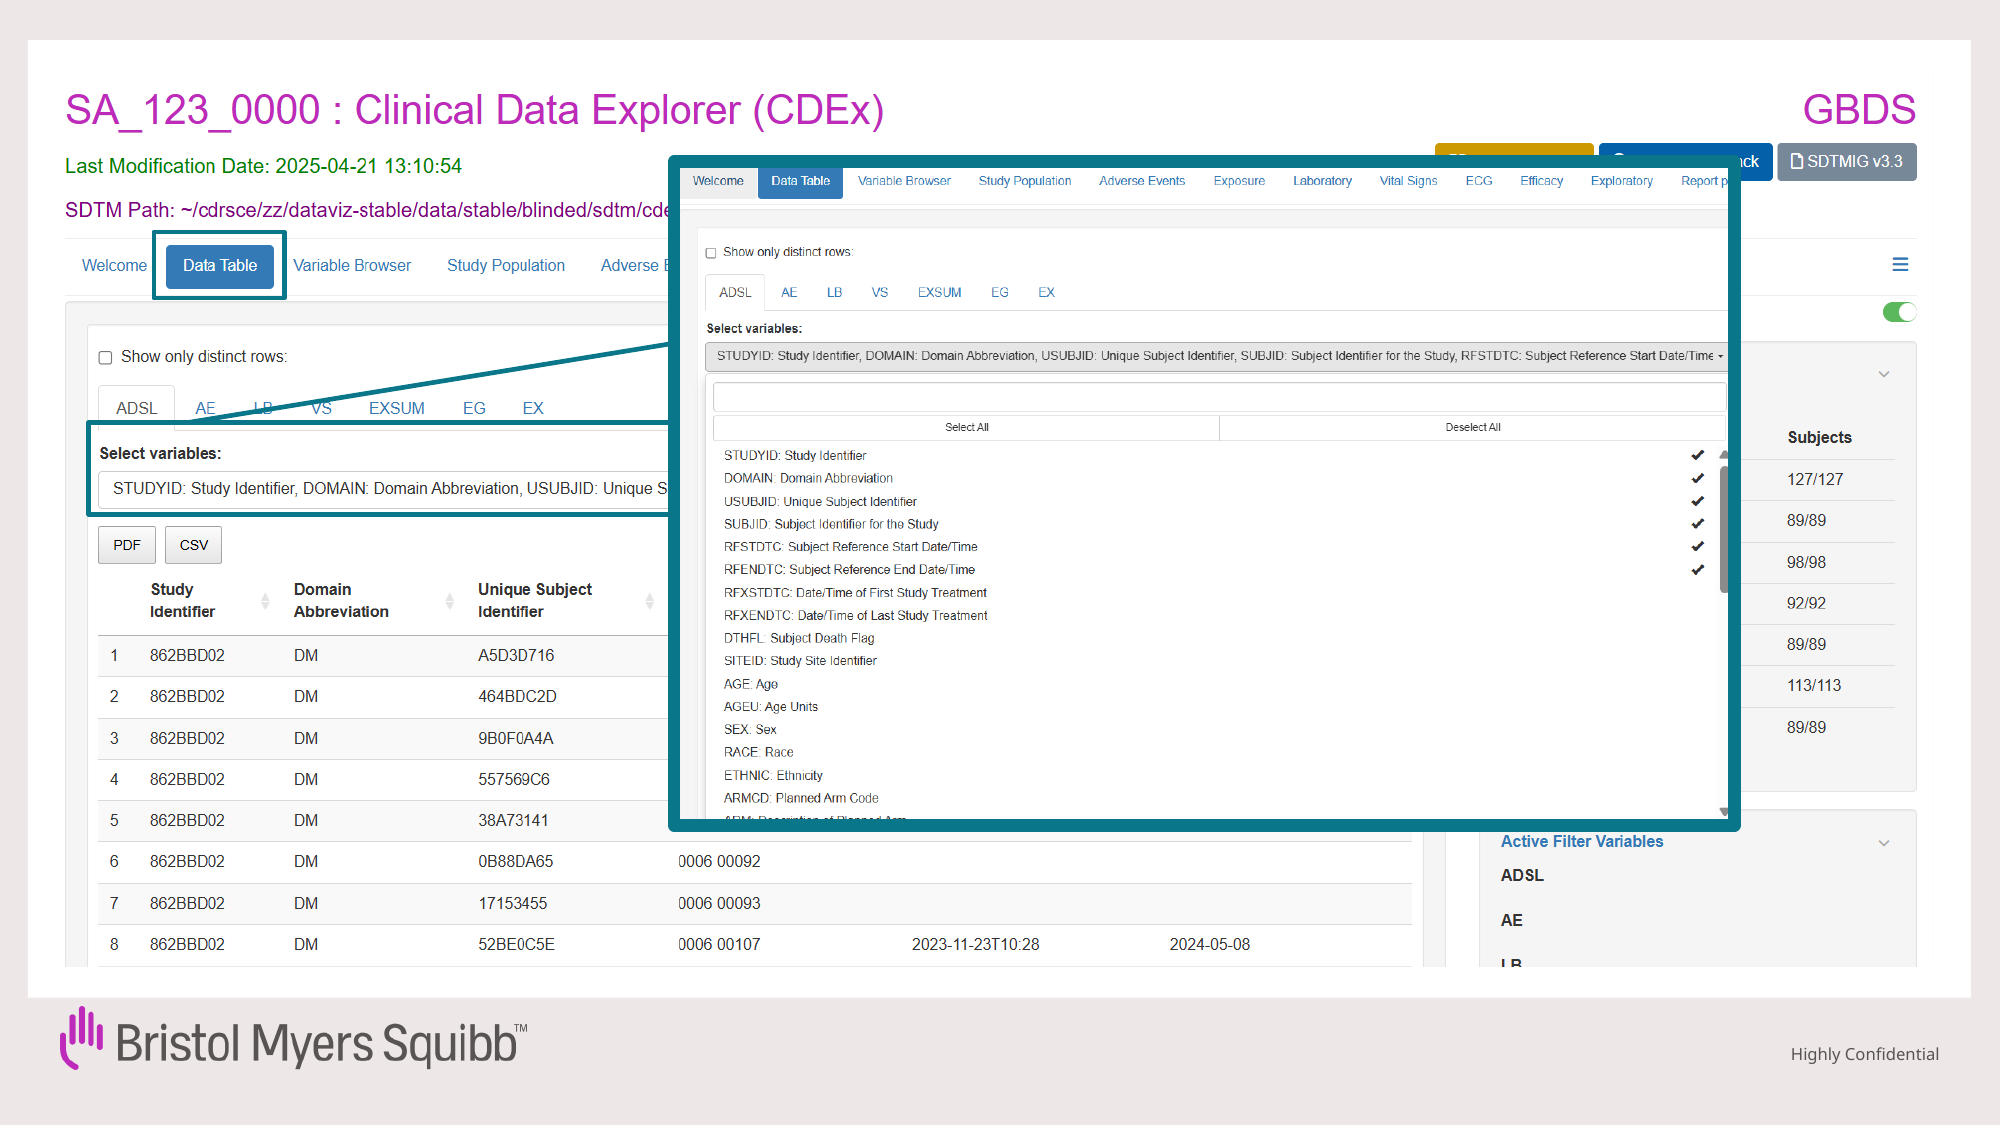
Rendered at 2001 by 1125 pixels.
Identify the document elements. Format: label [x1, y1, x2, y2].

text_box [187, 343, 669, 424]
picture [52, 70, 1934, 967]
text_box [27, 40, 1971, 998]
